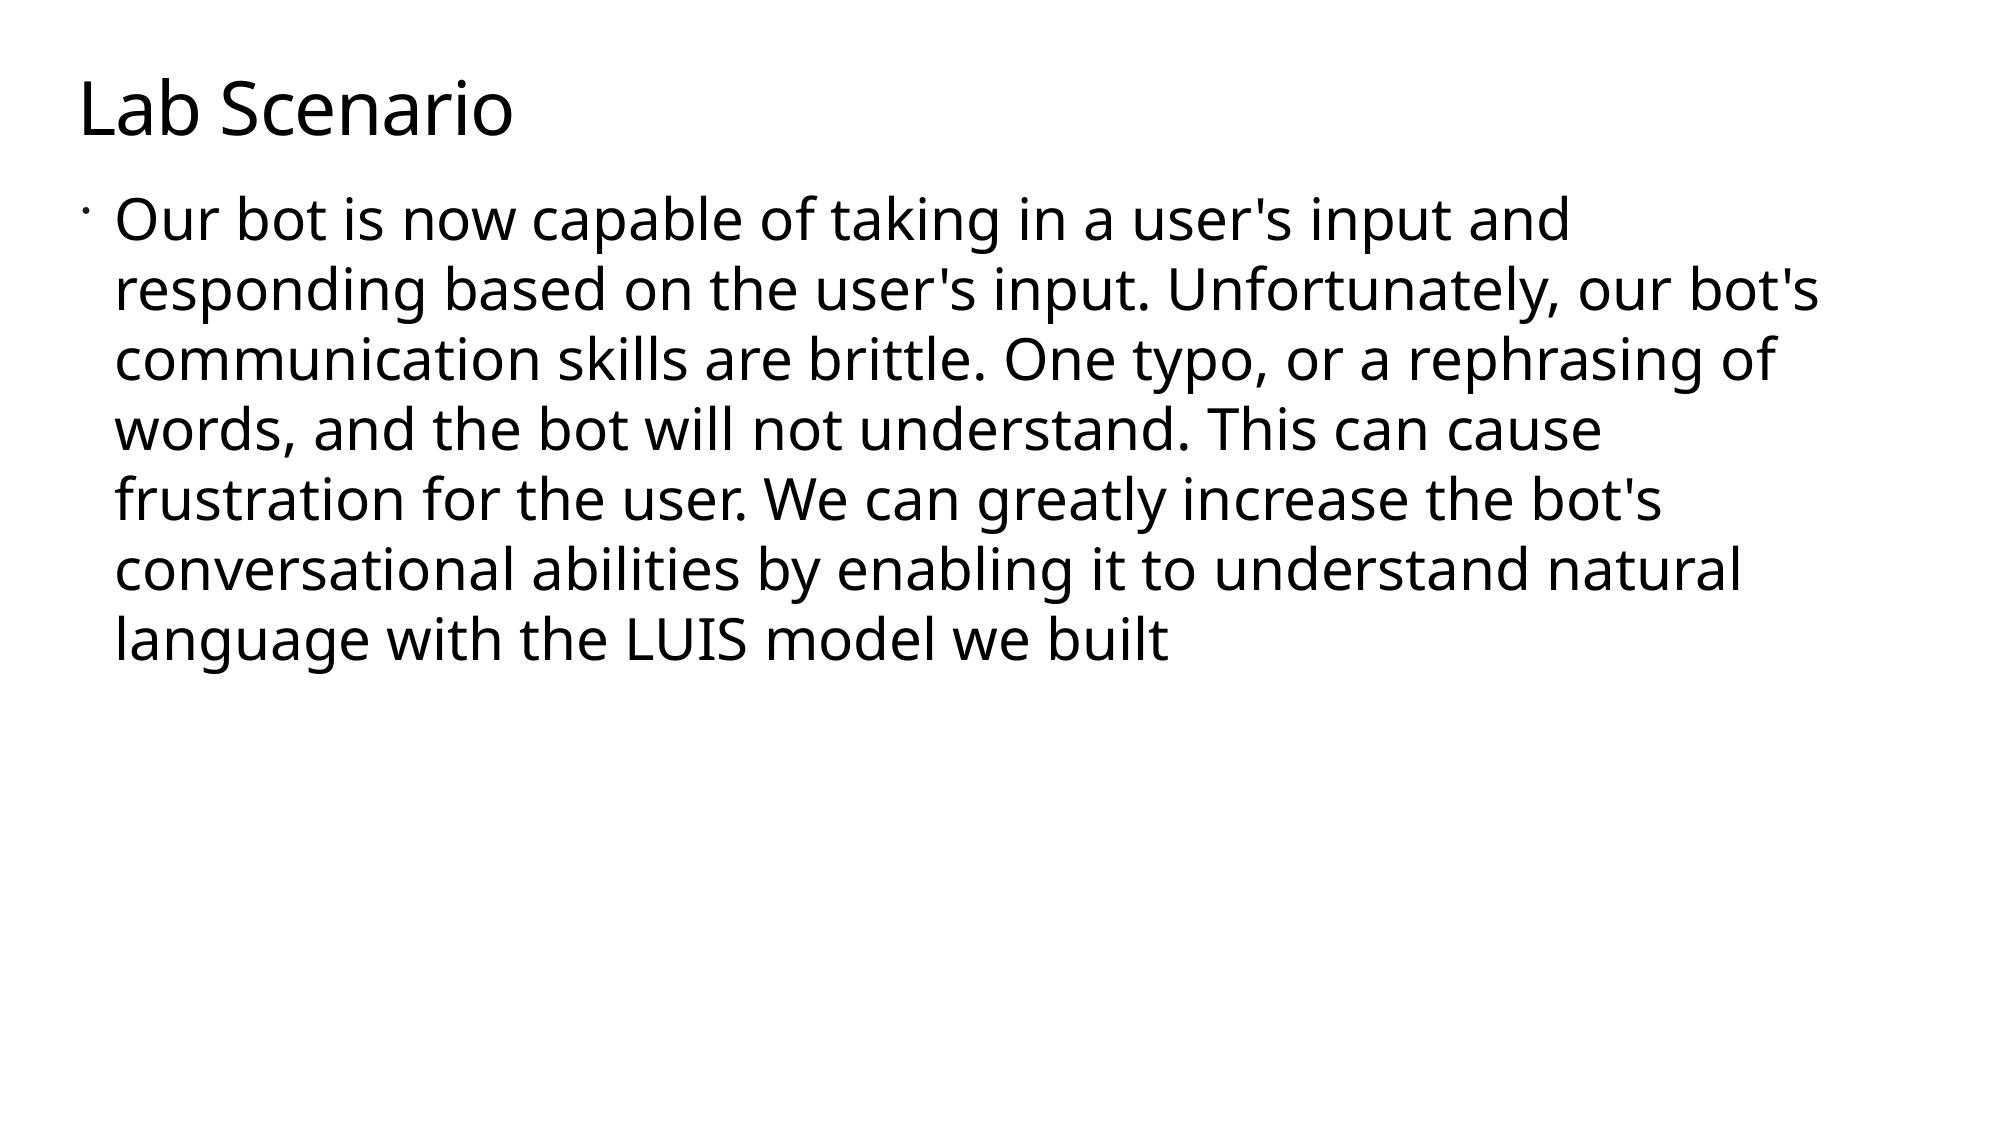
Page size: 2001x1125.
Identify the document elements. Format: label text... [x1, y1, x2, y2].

list Our bot is now capable of taking in a user's input and responding based on the user's input. Unfortunately, our bot's communication skills are brittle. One typo, or a rephrasing of words, and the bot will not understand. This can cause frustration for the user. We can greatly increase the bot's conversational abilities by enabling it to understand natural language with the LUIS model we built [77, 181, 1885, 606]
title Lab Scenario [77, 60, 1885, 152]
